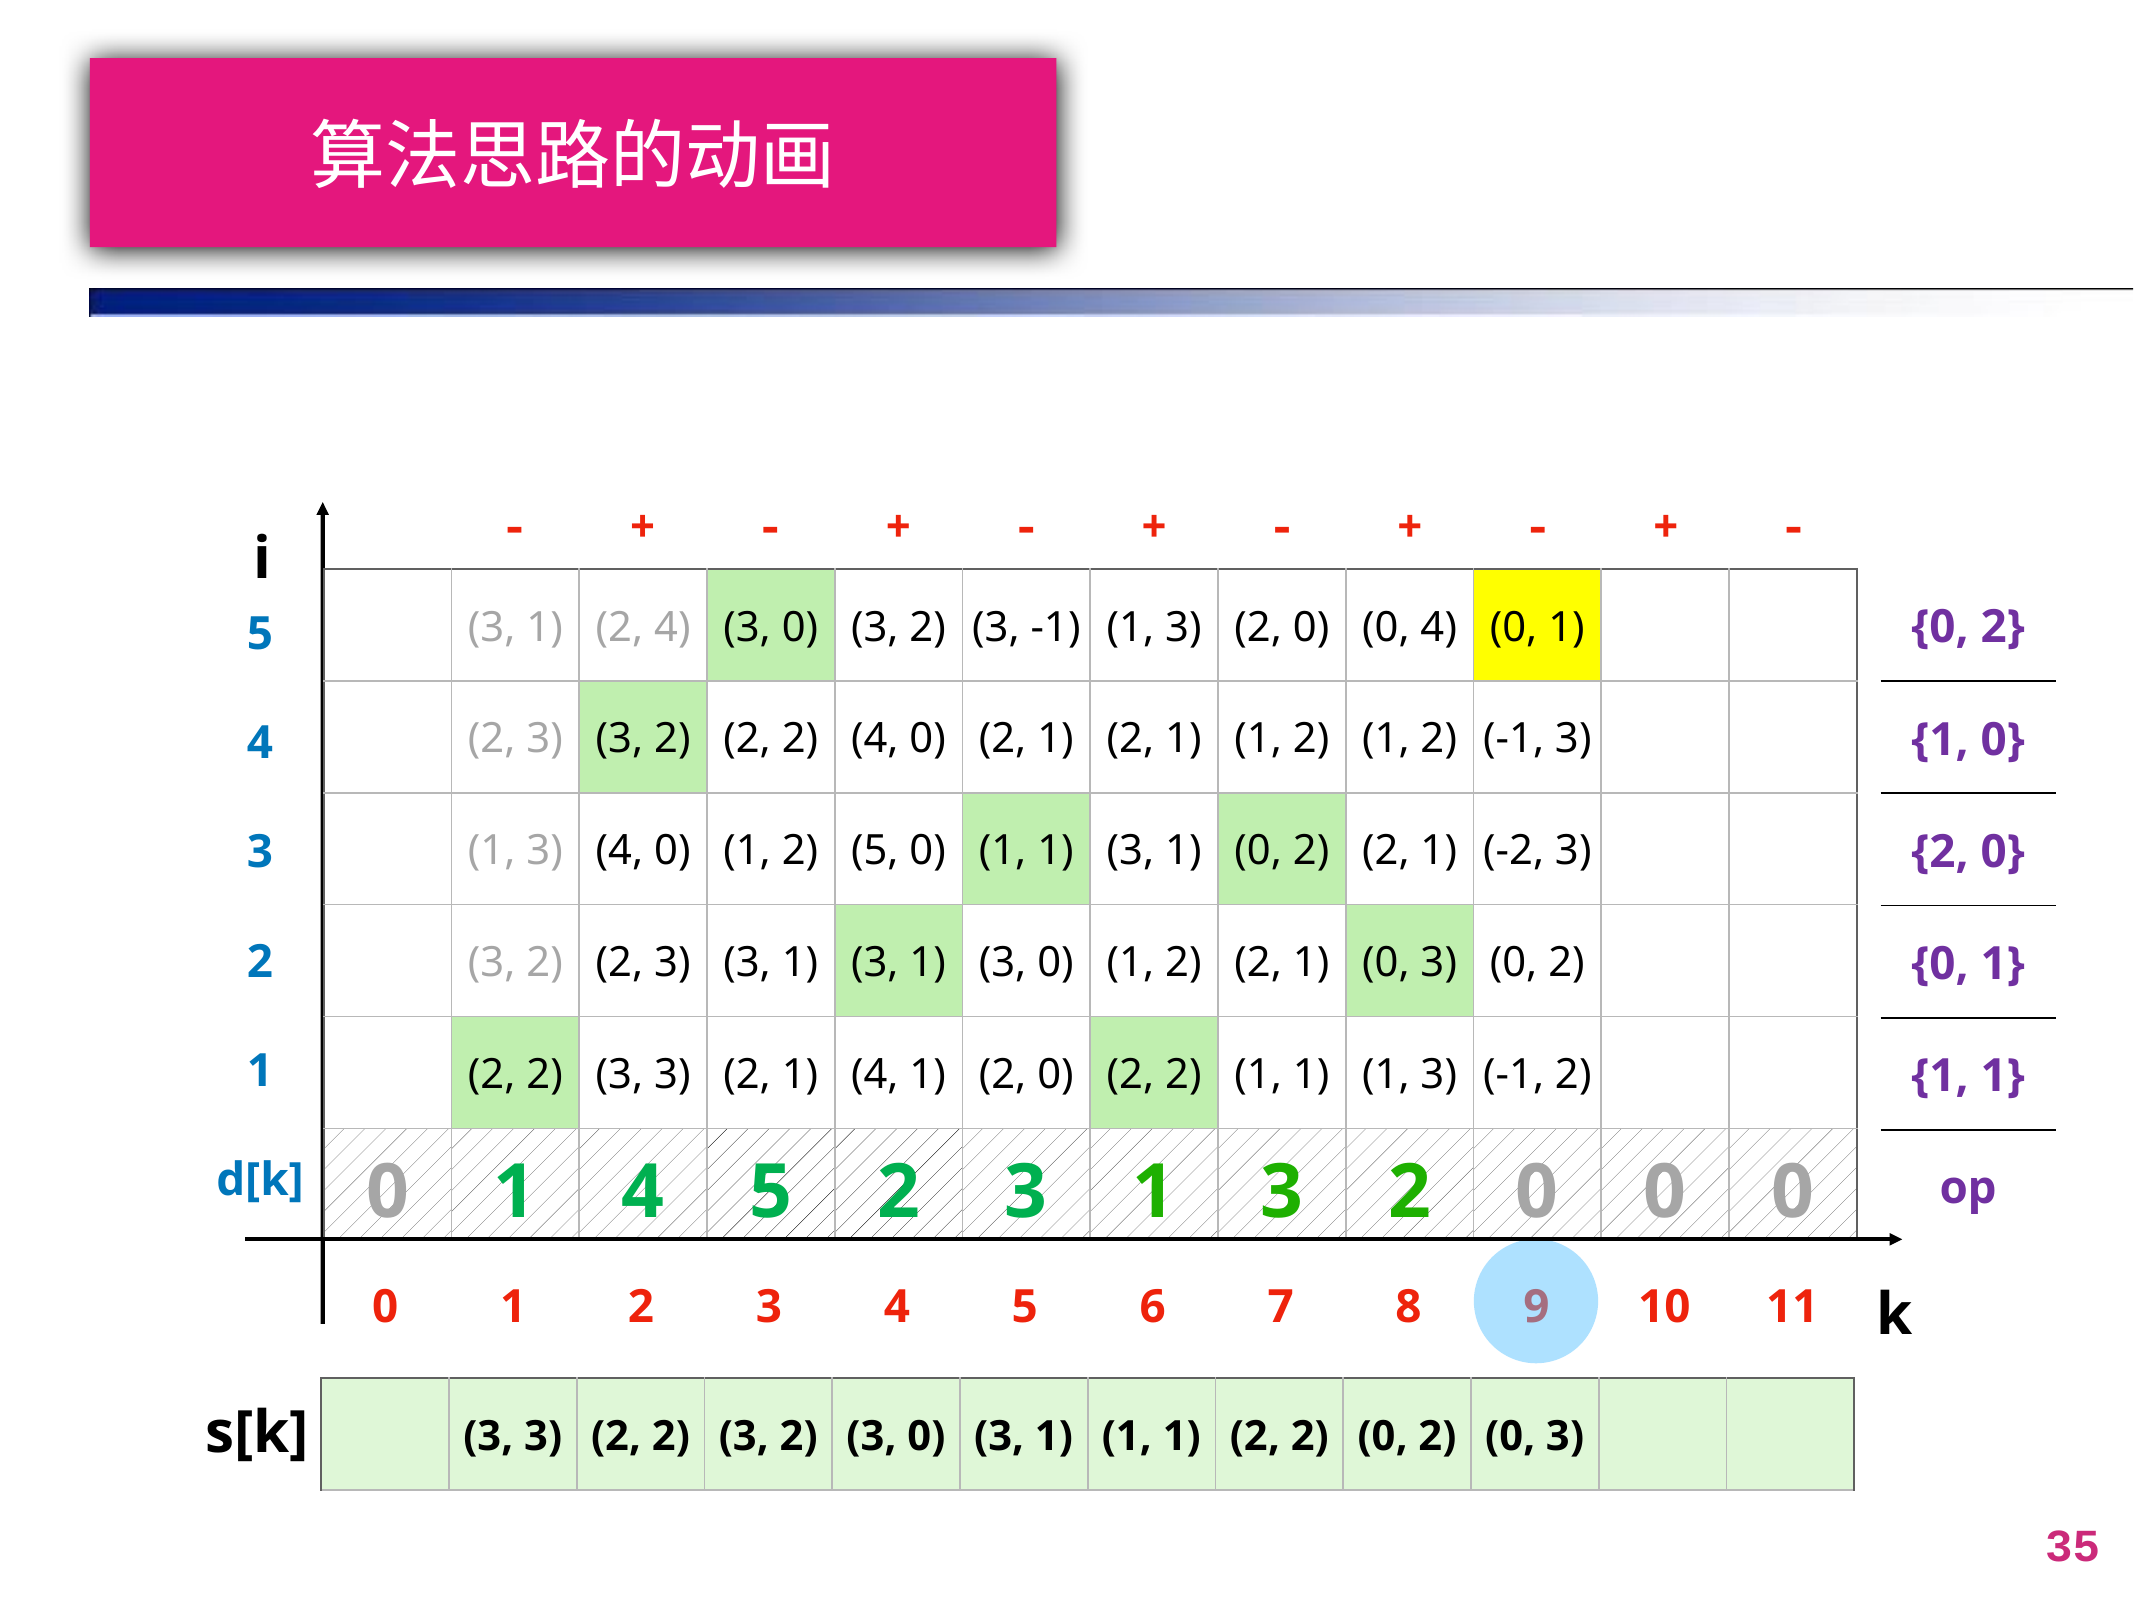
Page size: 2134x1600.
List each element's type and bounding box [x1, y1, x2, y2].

table_cell [1091, 905, 1217, 1016]
table_cell [1881, 906, 2056, 1017]
table_cell [1602, 794, 1728, 904]
table_cell [1347, 794, 1473, 904]
table_header [963, 570, 1089, 680]
table_cell [1730, 1129, 1856, 1239]
table_header [1219, 570, 1345, 680]
table_header [1600, 1379, 1726, 1489]
table_cell [708, 682, 834, 792]
table_cell [452, 1129, 578, 1239]
text_box [1473, 1241, 1599, 1364]
text_box [245, 1129, 1881, 1324]
table_cell [1730, 682, 1856, 792]
table_cell [1881, 1019, 2056, 1129]
table_cell [325, 794, 451, 904]
table_header [1730, 570, 1856, 680]
table_cell [1881, 794, 2056, 905]
table_cell [1347, 905, 1473, 1016]
table_cell [198, 686, 322, 1232]
table_header [1089, 1379, 1215, 1489]
table_cell [1219, 682, 1345, 792]
table_header [452, 570, 578, 680]
table_cell [580, 1017, 706, 1128]
table_cell [708, 905, 834, 1016]
table_cell [325, 682, 451, 792]
table_cell [1474, 682, 1600, 792]
table_cell [836, 682, 962, 792]
table_header [198, 577, 322, 686]
table_cell [708, 1129, 834, 1239]
table_cell [452, 905, 578, 1016]
table_cell [1347, 1129, 1473, 1239]
table_cell [1602, 905, 1728, 1016]
table_header [322, 1379, 448, 1489]
table_cell [1347, 1017, 1473, 1128]
table_cell [325, 905, 451, 1016]
table_cell [1730, 1017, 1856, 1128]
table_cell [1474, 794, 1600, 904]
table_cell [963, 1129, 1089, 1239]
table_cell [1474, 905, 1600, 1016]
table_header [580, 570, 706, 680]
table_cell [1219, 794, 1345, 904]
table_cell [836, 794, 962, 904]
table_cell [1602, 1017, 1728, 1128]
table_header [1091, 570, 1217, 680]
table_cell [580, 794, 706, 904]
table_cell [452, 794, 578, 904]
table_cell [1091, 682, 1217, 792]
table_header [1474, 570, 1600, 680]
table_cell [708, 794, 834, 904]
table_header [1602, 570, 1728, 680]
table_cell [325, 1017, 451, 1128]
table_header [321, 1262, 1493, 1347]
table_header [705, 1379, 831, 1489]
table_cell [1474, 1017, 1600, 1128]
table_header [450, 1379, 576, 1489]
table_cell [963, 794, 1089, 904]
table_cell [963, 905, 1089, 1016]
table_cell [580, 1129, 706, 1239]
table_header [1727, 1379, 1853, 1489]
text_box [316, 502, 323, 568]
table_cell [836, 1129, 962, 1239]
table_cell [1347, 682, 1473, 792]
table_cell [1881, 1131, 2056, 1242]
table_cell [1091, 1017, 1217, 1128]
table_header [708, 570, 834, 680]
table_cell [1602, 1129, 1728, 1239]
picture [89, 288, 2134, 317]
table_header [1216, 1379, 1342, 1489]
table_cell [1474, 1129, 1600, 1239]
text_box [1868, 1242, 1921, 1355]
table_cell [1091, 794, 1217, 904]
table_header [836, 570, 962, 680]
table_cell [708, 1017, 834, 1128]
table_cell [1602, 682, 1728, 792]
table_header [1472, 1379, 1598, 1489]
title [89, 57, 1057, 248]
table_header [1579, 1262, 1856, 1347]
table_header [833, 1379, 959, 1489]
table_cell [580, 905, 706, 1016]
table_cell [1219, 1017, 1345, 1128]
table_header [323, 482, 1858, 568]
table_header [1347, 570, 1473, 680]
table_cell [452, 1017, 578, 1128]
table_cell [1091, 1129, 1217, 1239]
table_cell [452, 682, 578, 792]
table_cell [963, 682, 1089, 792]
table_header [578, 1379, 704, 1489]
table_header [1881, 569, 2056, 680]
table_cell [580, 682, 706, 792]
table_cell [836, 1017, 962, 1128]
table_cell [1730, 794, 1856, 904]
table_cell [963, 1017, 1089, 1128]
table_cell [1730, 905, 1856, 1016]
table_cell [836, 905, 962, 1016]
table_cell [1219, 905, 1345, 1016]
text_box [197, 1365, 318, 1473]
table_cell [1219, 1129, 1345, 1239]
table_header [1344, 1379, 1470, 1489]
text_box [244, 491, 280, 577]
slide_number [2031, 1504, 2112, 1582]
table_header [961, 1379, 1087, 1489]
table_header [325, 570, 451, 680]
table_cell [325, 1129, 451, 1239]
table_cell [1881, 682, 2056, 792]
